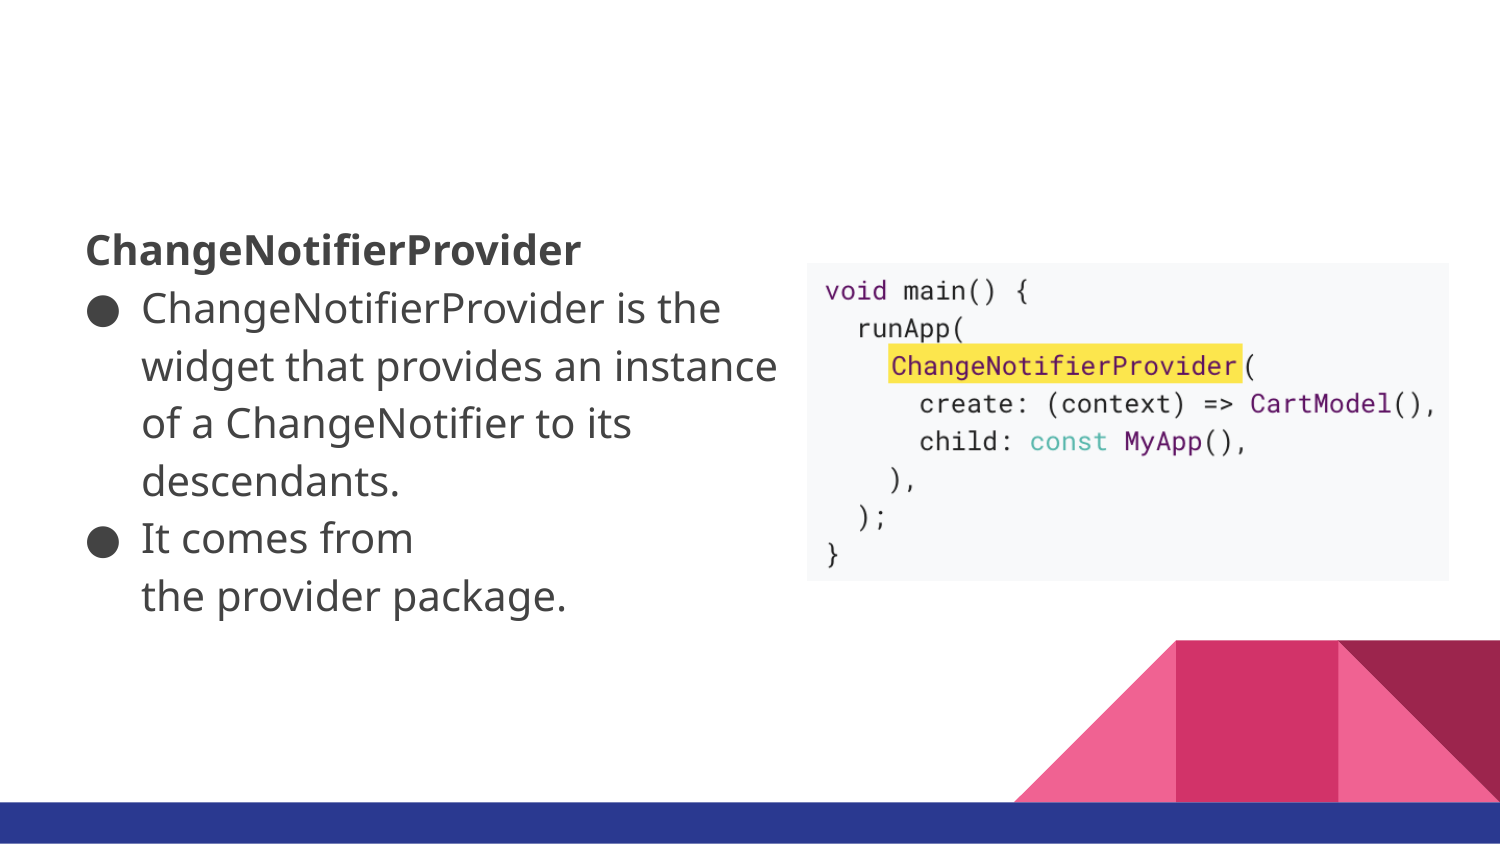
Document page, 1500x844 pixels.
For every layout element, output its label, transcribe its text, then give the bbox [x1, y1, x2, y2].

picture [806, 263, 1450, 581]
list ChangeNotifierProvider ChangeNotifierProvider is the widget that provides an instance of a ChangeNotifier to its descendants. It comes from the provider package. [51, 201, 801, 750]
